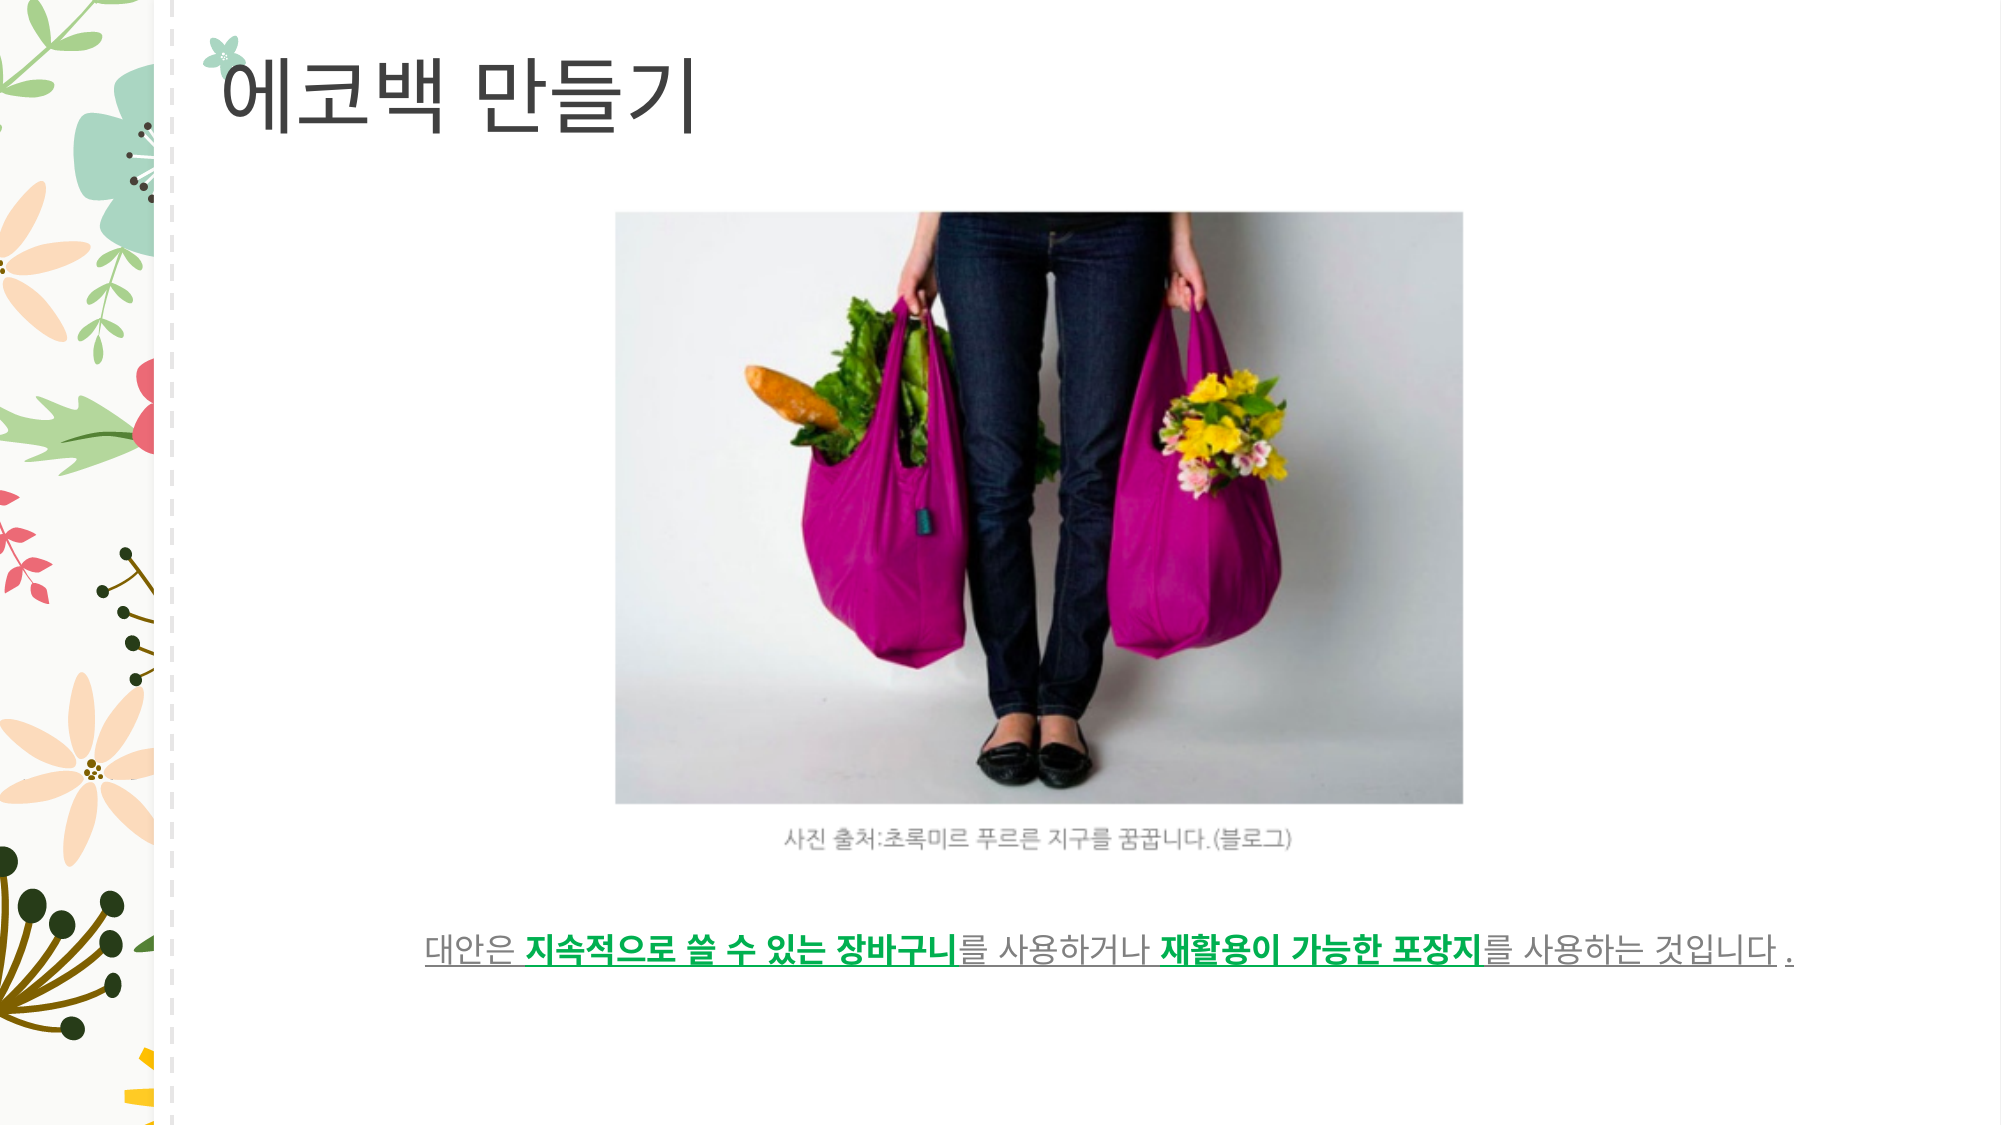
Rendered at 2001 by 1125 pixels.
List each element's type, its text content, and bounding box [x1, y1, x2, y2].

picture [0, 0, 153, 1125]
text_box 대안은 지속적으로 쓸 수 있는 장바구니를 사용하거나 재활용이 가능한 포장지를 사용하는 것입니다. [409, 913, 1809, 1072]
picture [591, 193, 1497, 868]
text_box 에코백 만들기 [204, 36, 717, 252]
